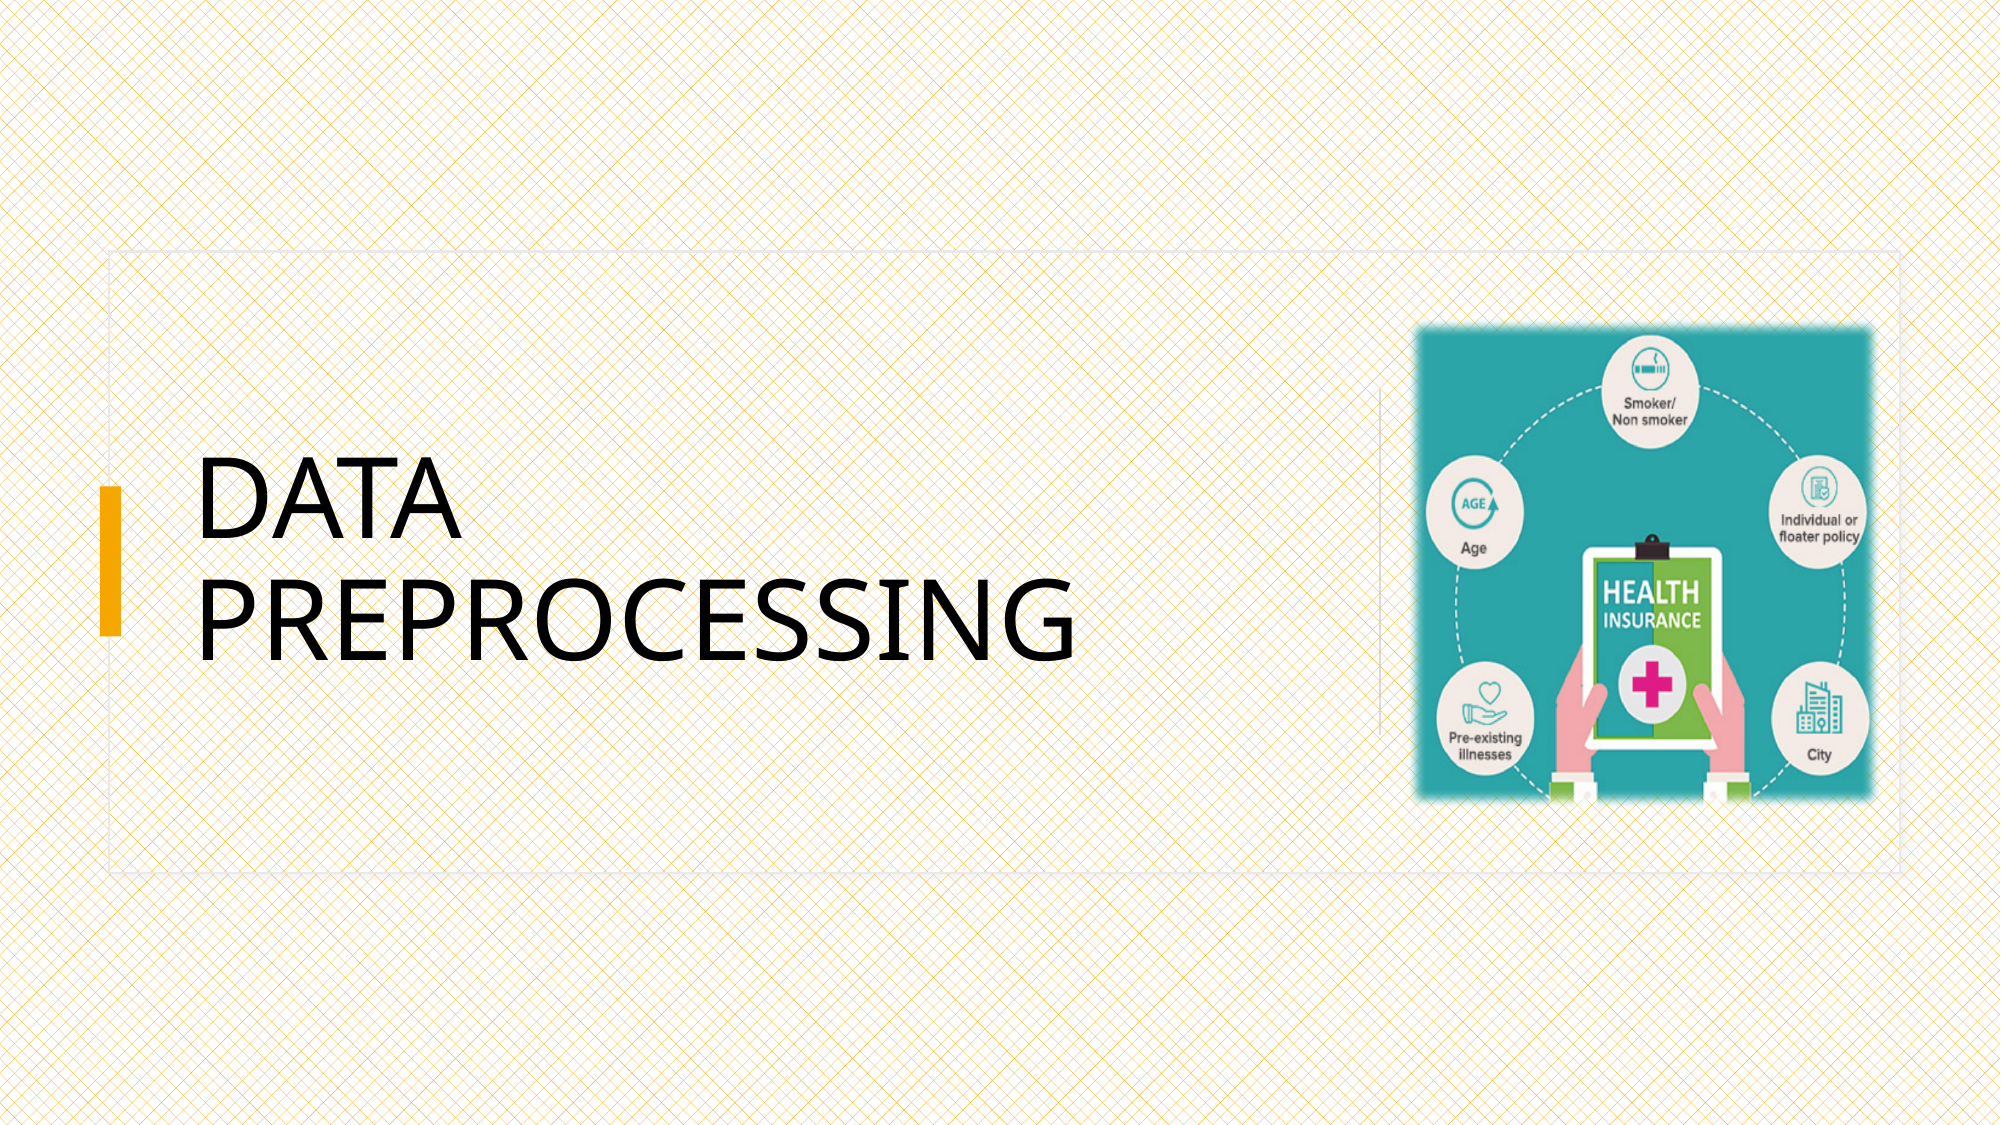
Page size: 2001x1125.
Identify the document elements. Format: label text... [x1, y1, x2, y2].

title DATA PREPROCESSING [176, 318, 1326, 809]
picture [1406, 317, 1881, 809]
